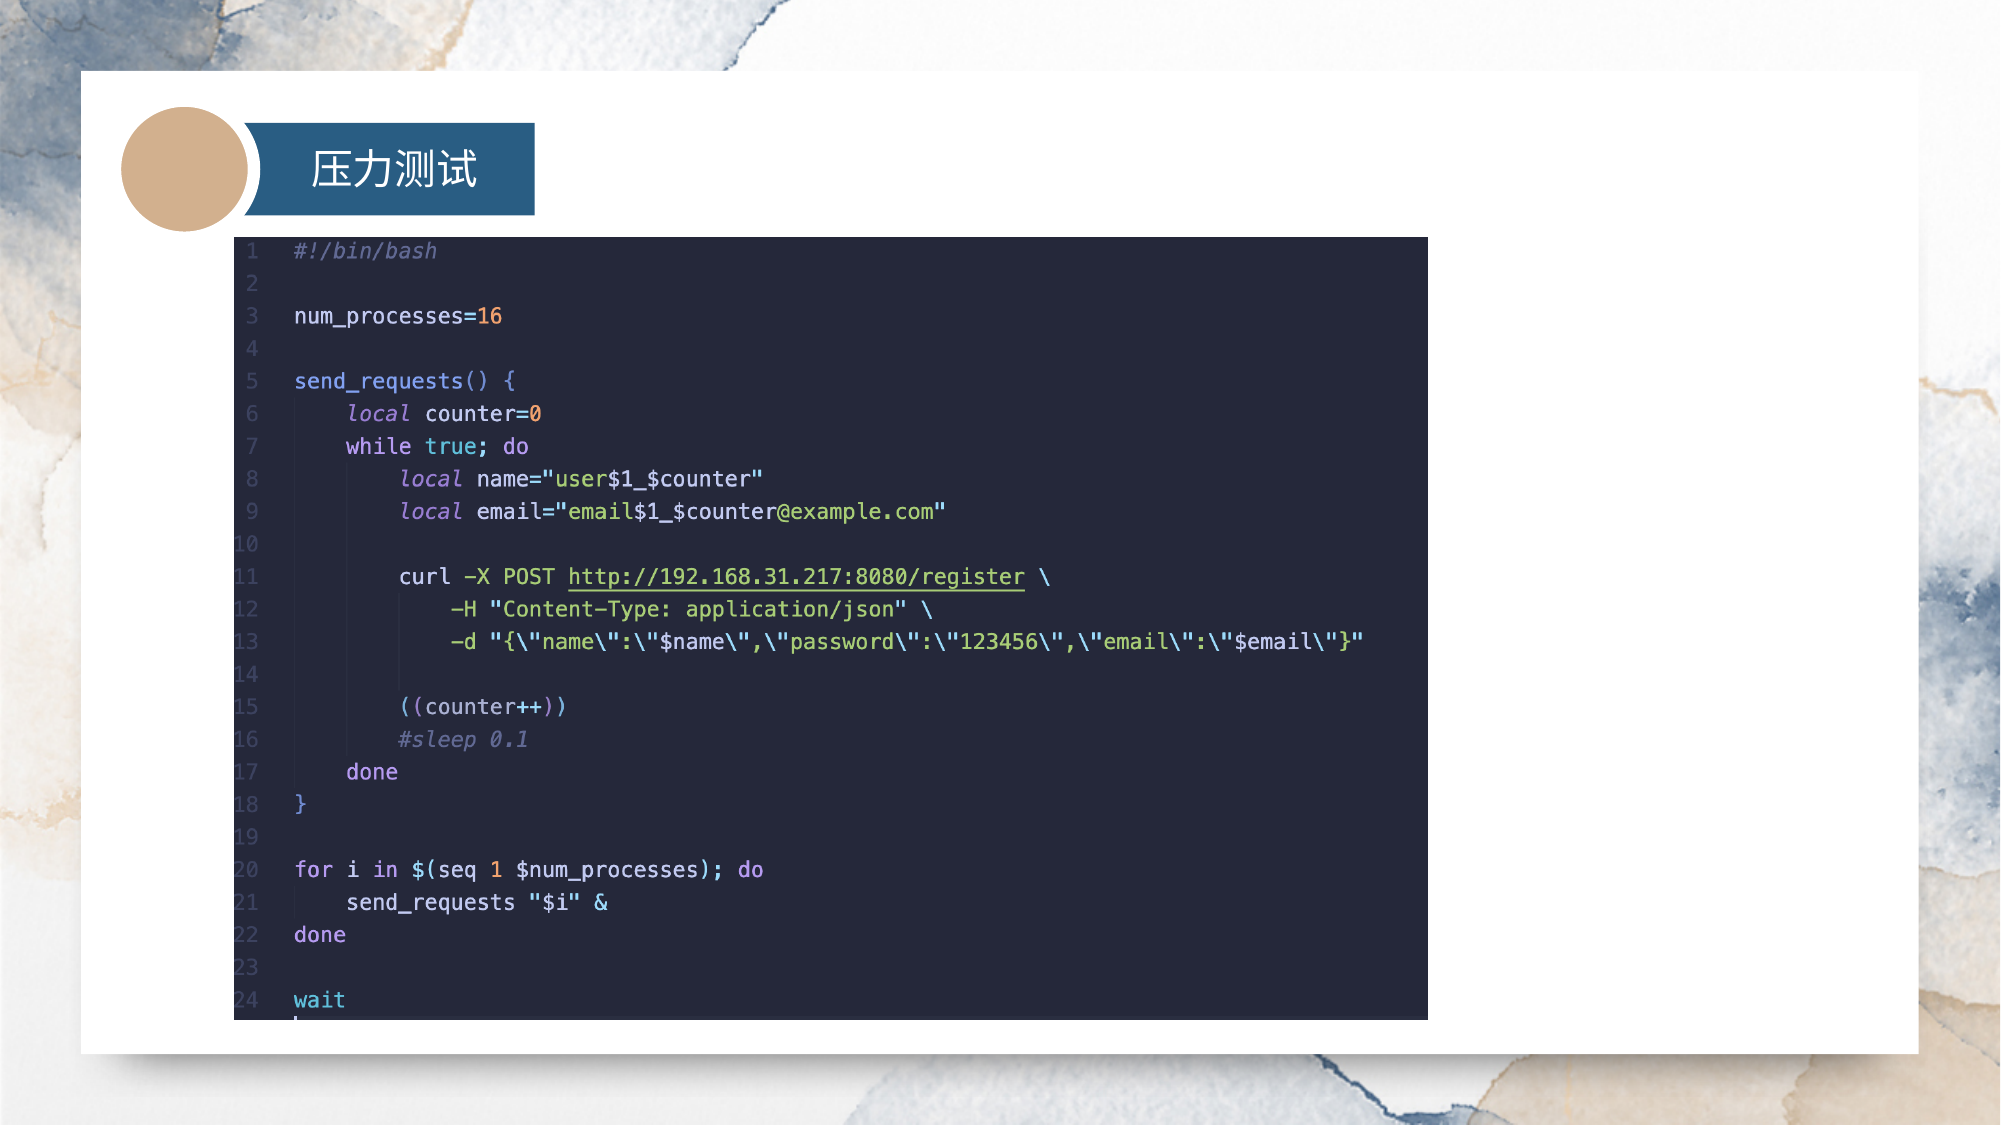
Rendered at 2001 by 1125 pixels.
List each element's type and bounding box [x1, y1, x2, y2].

text_box [296, 135, 706, 237]
picture [0, 0, 2001, 1125]
text_box [80, 70, 1920, 1055]
text_box [113, 99, 256, 239]
text_box [237, 122, 536, 217]
